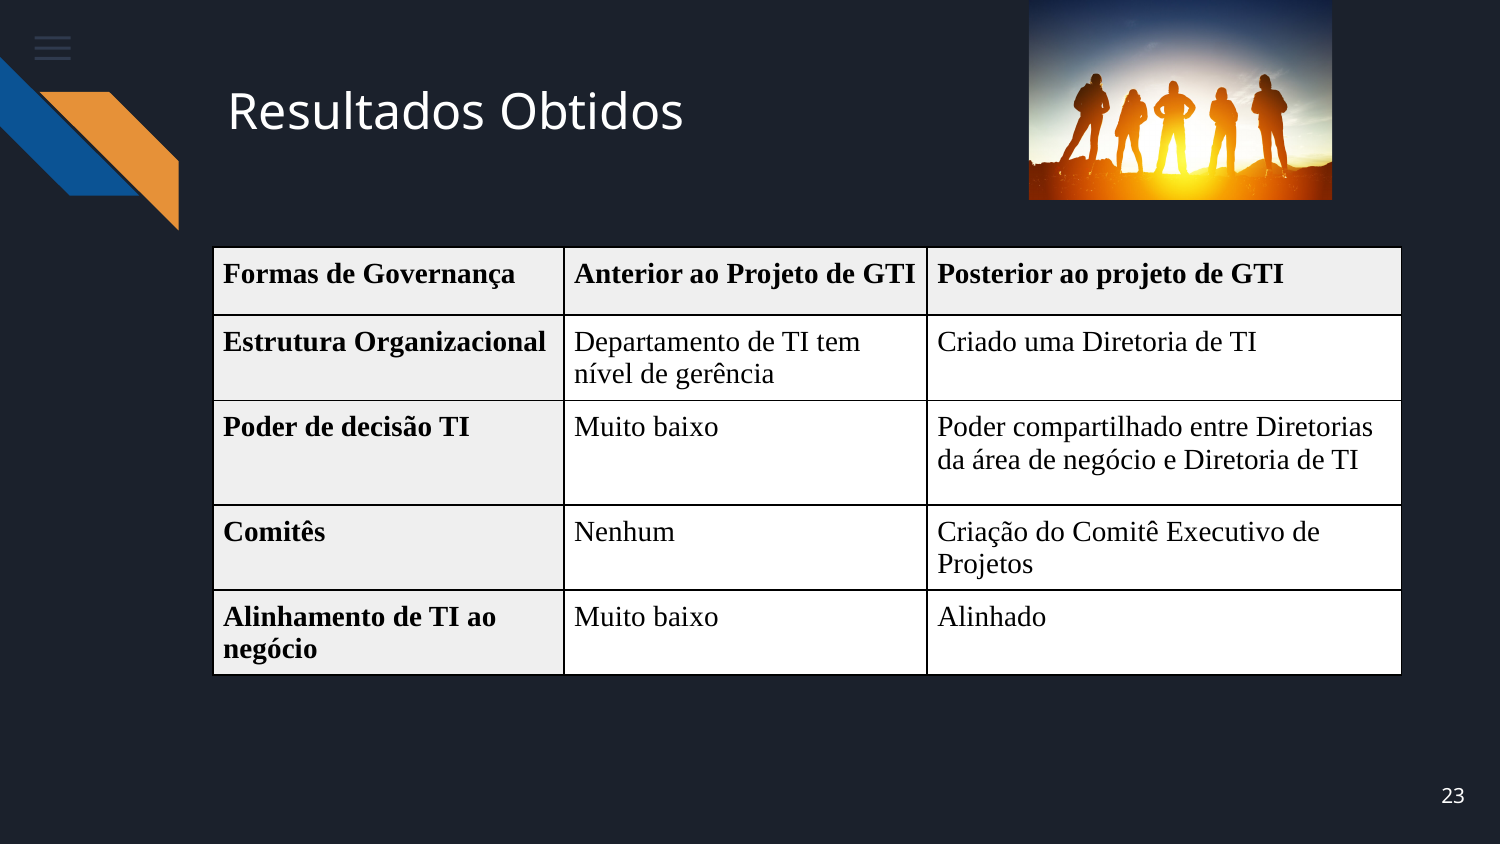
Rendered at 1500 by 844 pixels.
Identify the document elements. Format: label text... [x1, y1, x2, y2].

table_cell Alinhamento de TI ao negócio [214, 591, 563, 674]
table_cell Nenhum [565, 506, 926, 589]
table_cell Poder de decisão TI [214, 401, 563, 504]
table_cell Muito baixo [565, 401, 926, 504]
table_header Anterior ao Projeto de GTI [565, 248, 926, 314]
table_cell Departamento de TI tem nível de gerência [565, 316, 926, 400]
table_cell Poder compartilhado entre Diretorias da área de negócio e Diretoria de TI [928, 401, 1401, 504]
table_cell Alinhado [928, 591, 1401, 674]
table_cell Estrutura Organizacional [214, 316, 563, 400]
slide_number ‹#› [1389, 764, 1480, 830]
table_cell Comitês [214, 506, 563, 589]
table_header Formas de Governança [214, 248, 563, 314]
table_cell Criação do Comitê Executivo de Projetos [928, 506, 1401, 589]
table_header Posterior ao projeto de GTI [928, 248, 1401, 314]
title Resultados Obtidos [212, 64, 1368, 215]
table_cell Muito baixo [565, 591, 926, 674]
table_cell Criado uma Diretoria de TI [928, 316, 1401, 400]
picture [1028, 0, 1333, 200]
